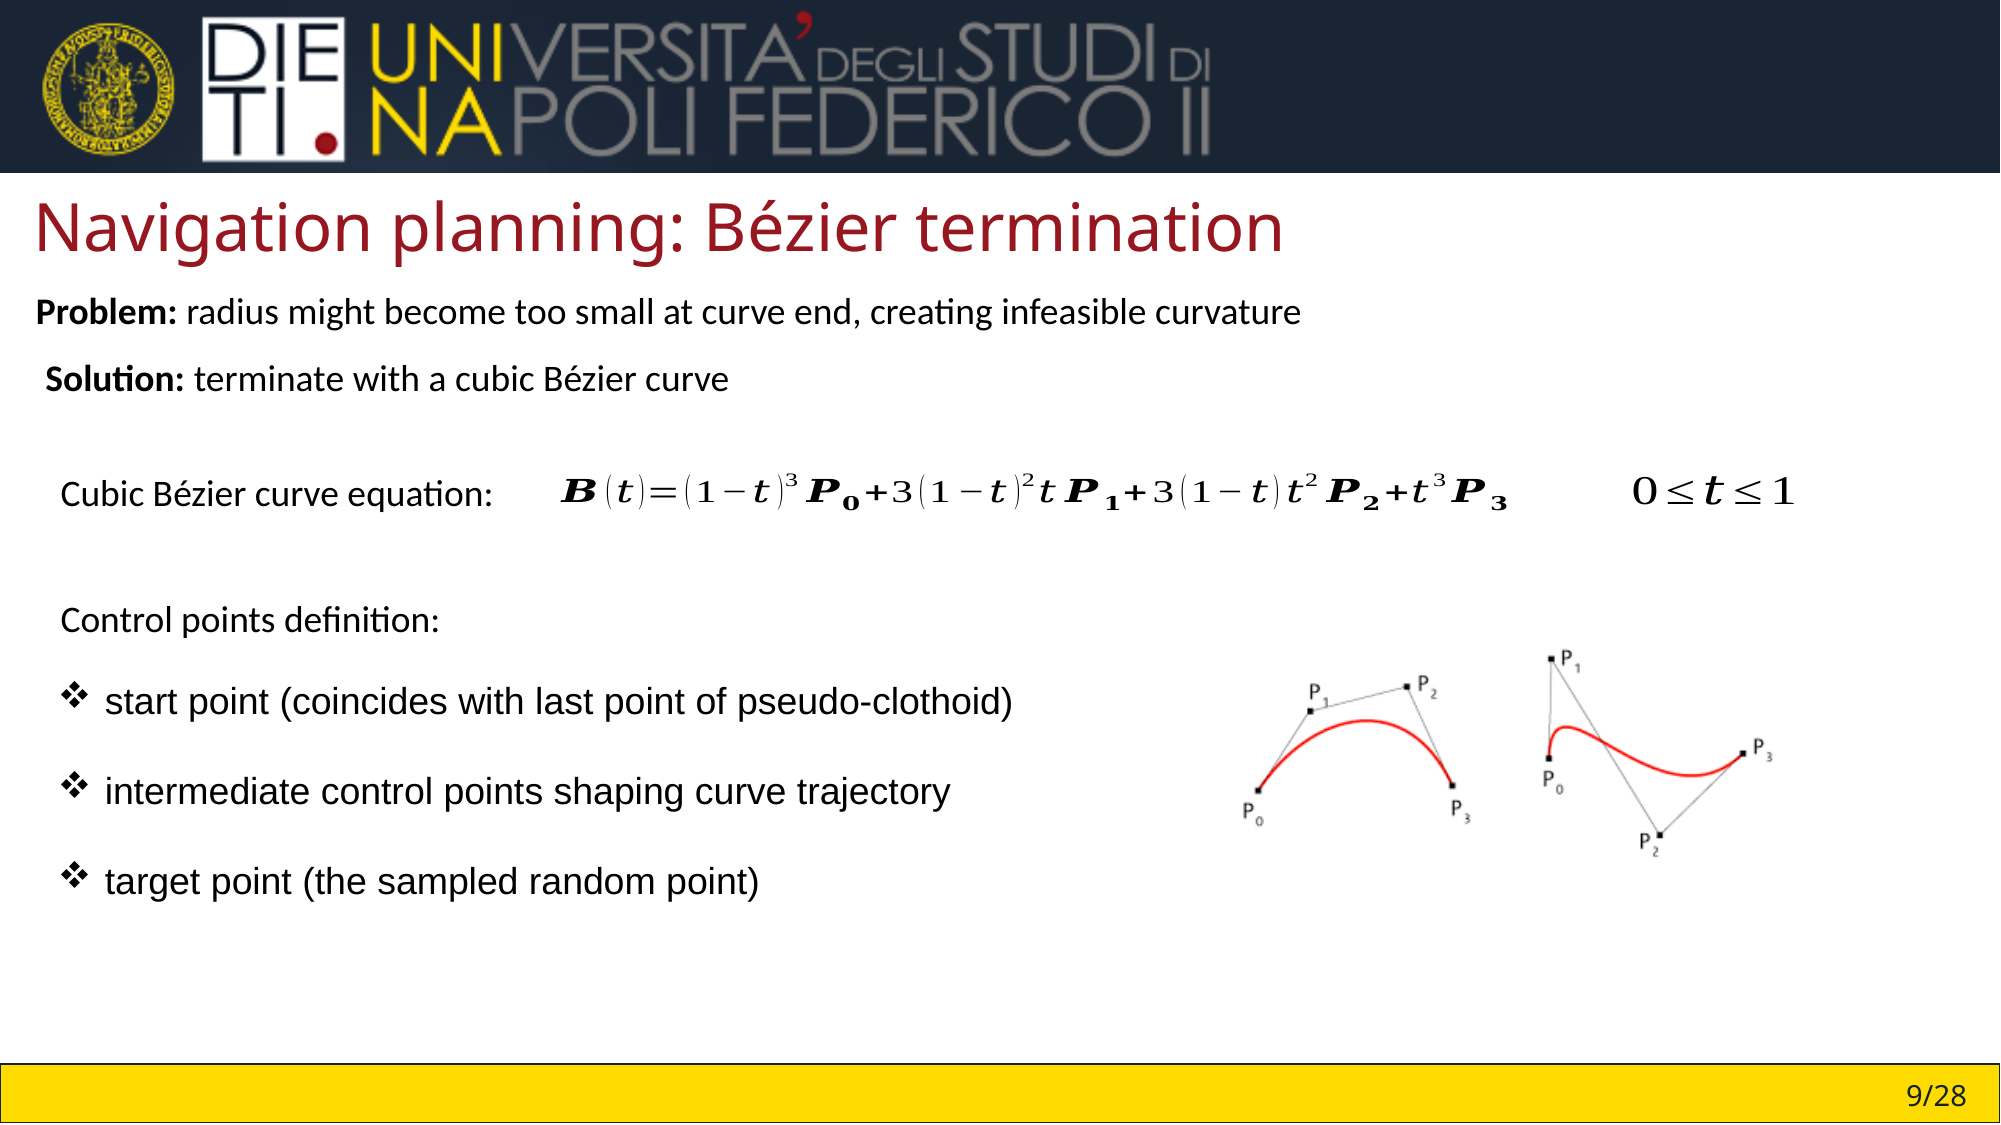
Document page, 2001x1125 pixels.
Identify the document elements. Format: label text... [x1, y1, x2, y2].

text_box 9/28 [2, 1069, 1982, 1125]
picture [1230, 642, 1785, 866]
picture [0, 0, 2000, 173]
text_box Navigation planning: Bézier termination [18, 184, 1982, 273]
text_box Solution: terminate with a cubic Bézier curve [30, 346, 745, 406]
text_box Control points definition: [45, 587, 456, 648]
text_box Problem: radius might become too small at curve end, creating infeasible curvature [21, 279, 1318, 340]
text_box [0, 1063, 2000, 1123]
text_box Cubic Bézier curve equation: [45, 461, 510, 522]
